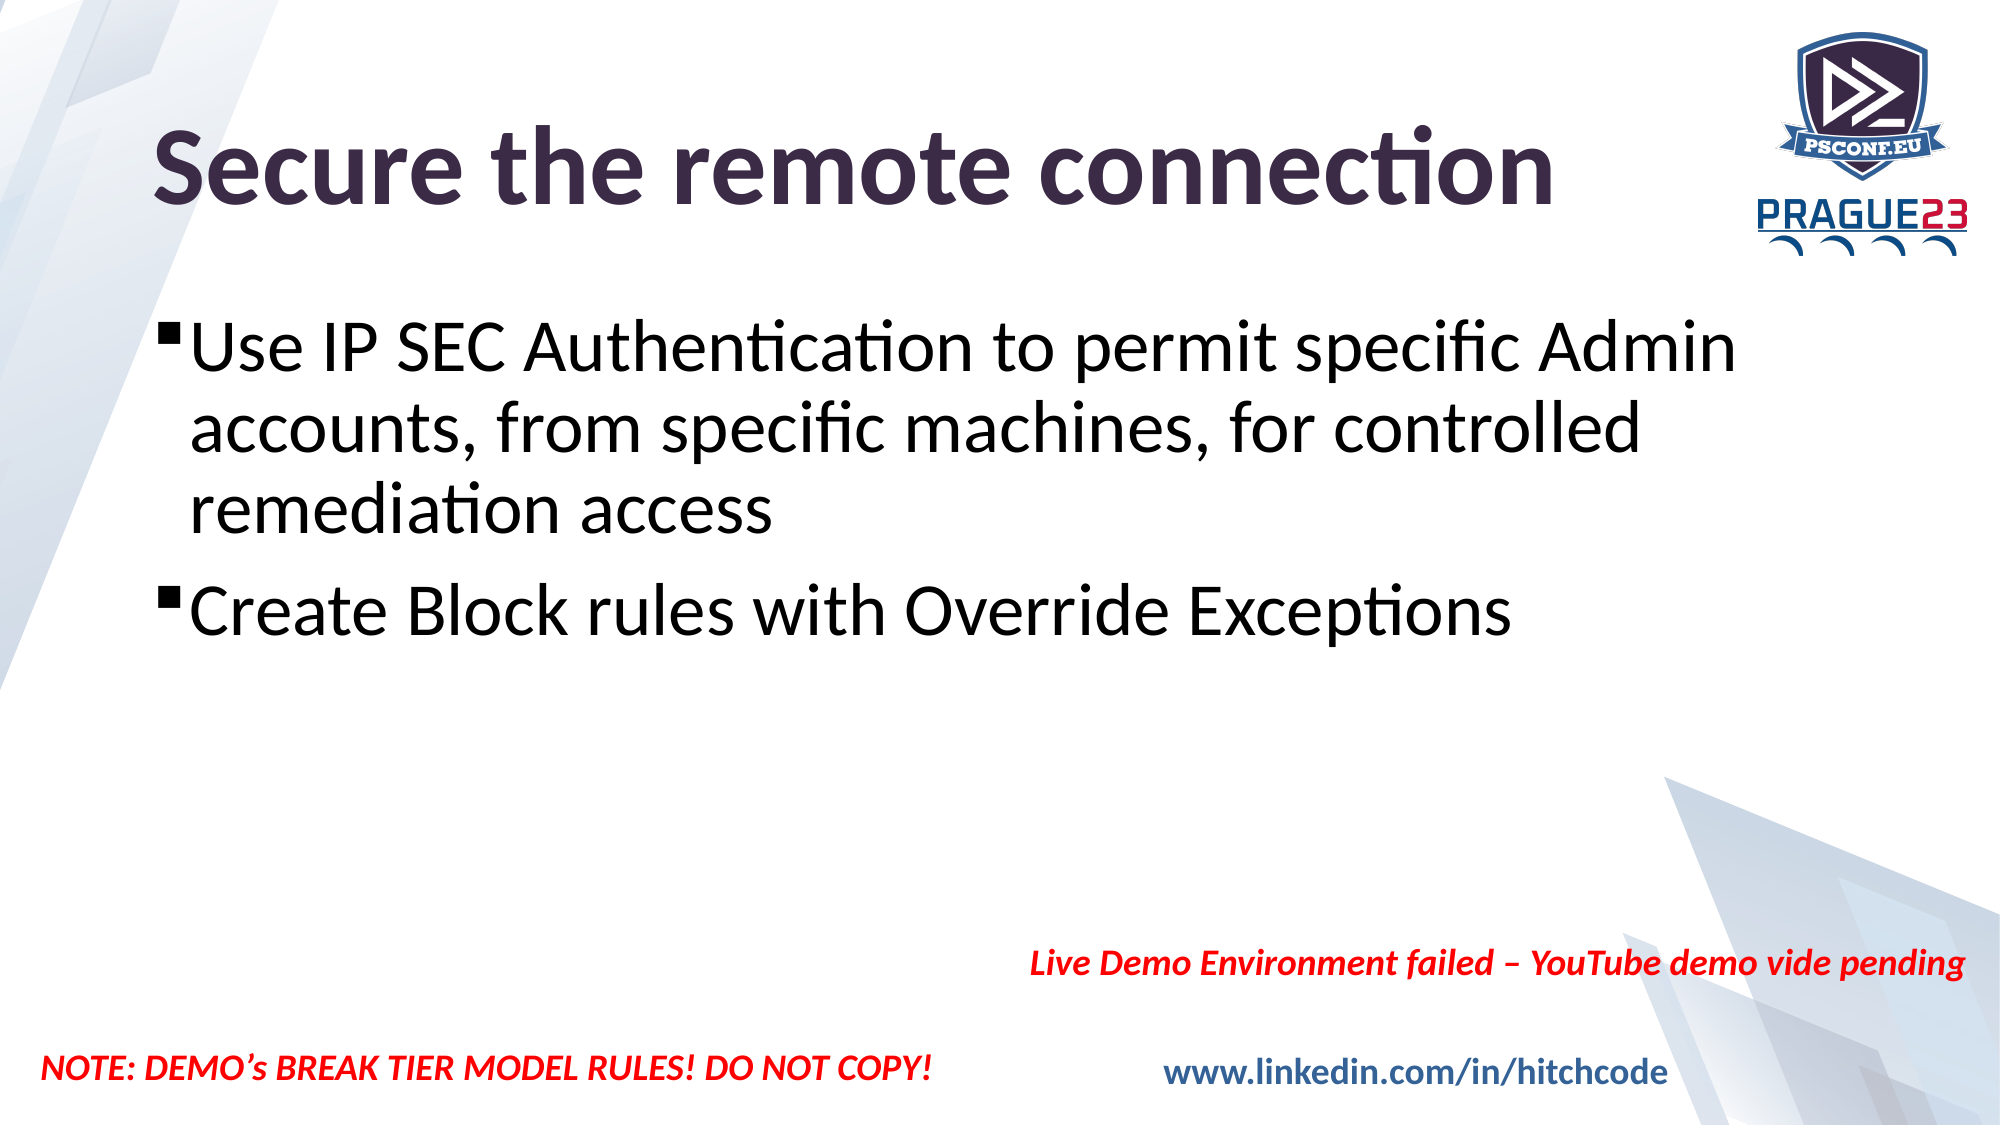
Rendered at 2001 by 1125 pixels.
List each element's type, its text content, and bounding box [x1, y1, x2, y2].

picture [0, 0, 2000, 1125]
text_box NOTE: DEMO’s BREAK TIER MODEL RULES! DO NOT COPY! [25, 1035, 1069, 1096]
list Use IP SEC Authentication to permit specific Admin accounts, from specific machines, for controlled remediation access Create Block rules with Override Exceptions [137, 299, 1863, 1014]
title Secure the remote connection [137, 59, 1735, 278]
text_box Live Demo Environment failed – YouTube demo vide pending [1015, 930, 2000, 990]
